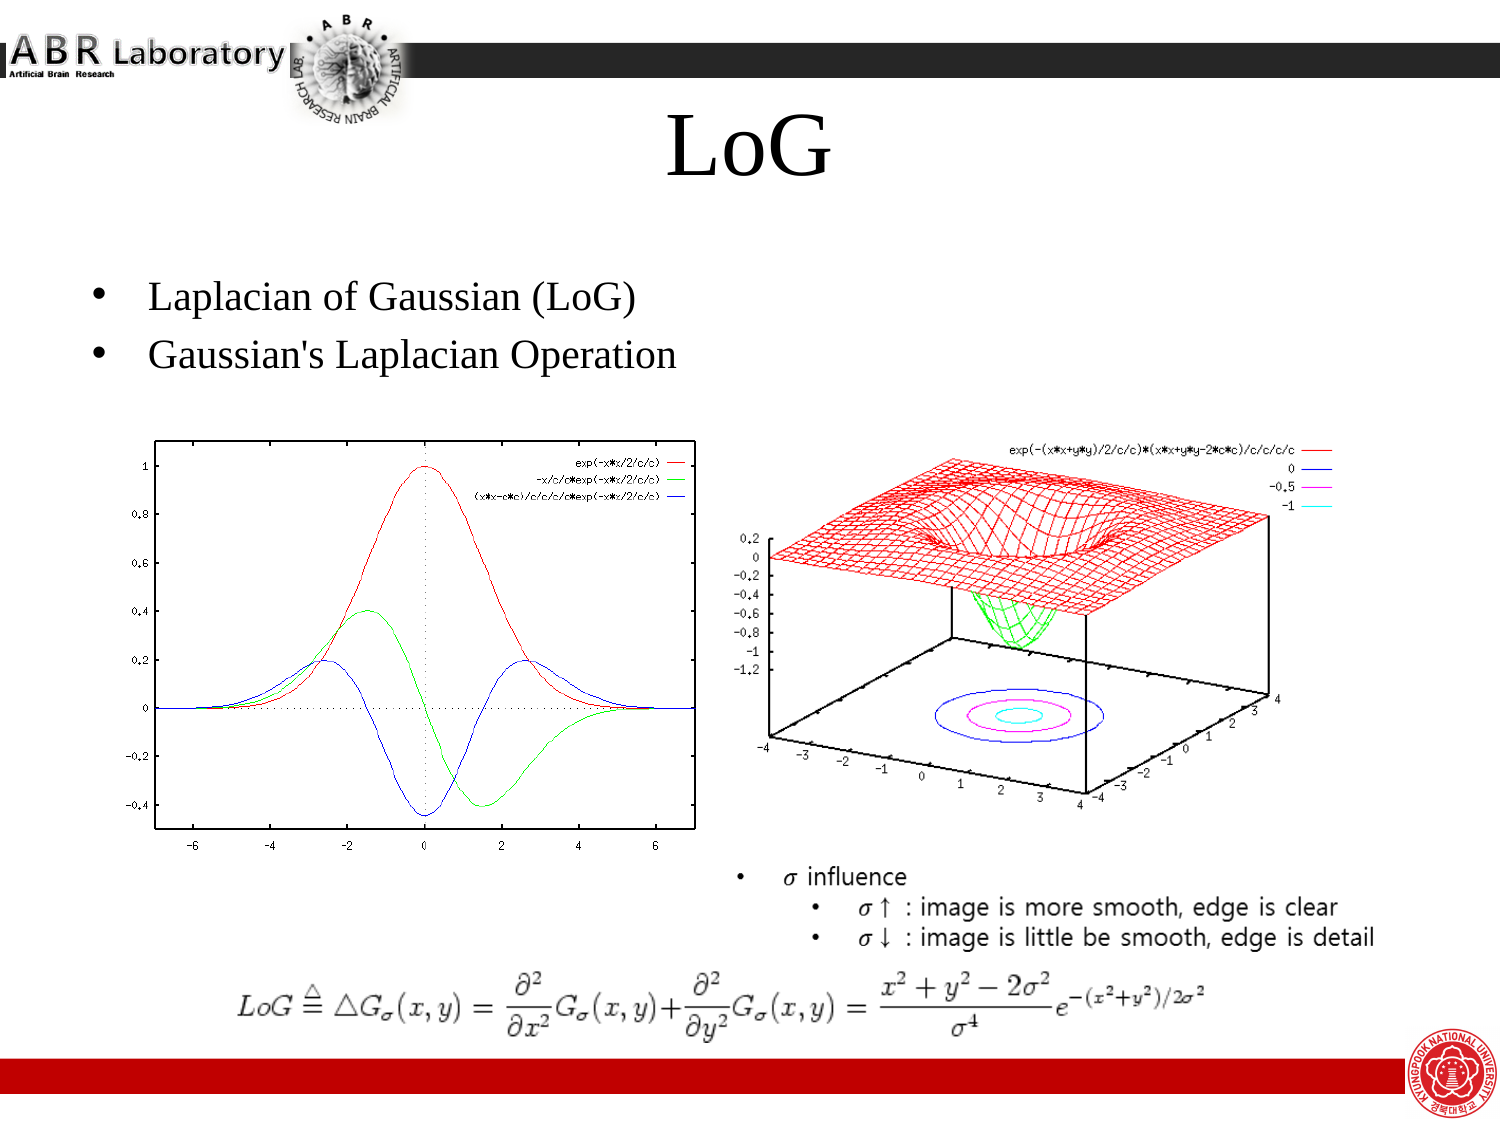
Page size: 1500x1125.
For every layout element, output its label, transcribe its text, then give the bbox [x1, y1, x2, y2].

text_box Laplacian of Gaussian (LoG) Gaussian's Laplacian Operation [76, 261, 1427, 1004]
picture [122, 435, 699, 856]
picture [230, 854, 1472, 1043]
picture [6, 4, 420, 78]
picture [728, 432, 1349, 823]
picture [1405, 1026, 1500, 1119]
text_box LoG [75, 45, 1425, 233]
